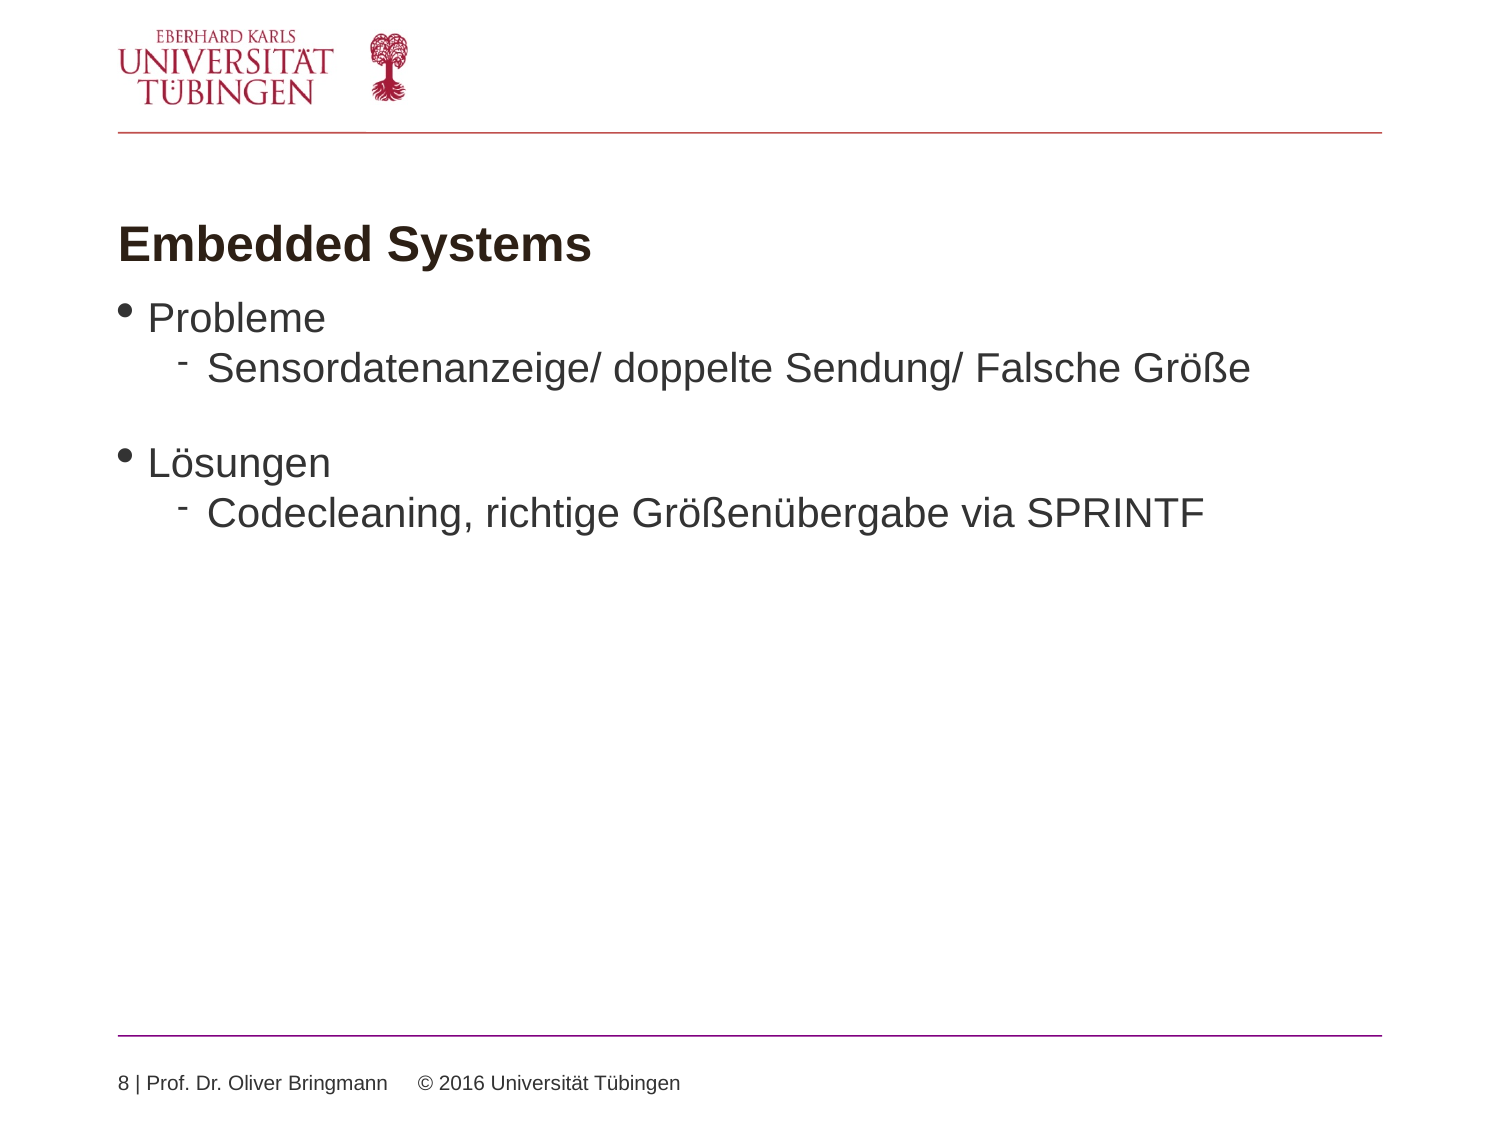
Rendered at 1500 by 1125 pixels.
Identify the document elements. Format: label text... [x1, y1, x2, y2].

text_box Probleme Sensordatenanzeige/ doppelte Sendung/ Falsche Größe Lösungen Codecleaning, richtige Größenübergabe via SPRINTF [117, 290, 1382, 1005]
picture [117, 29, 408, 105]
text_box Embedded Systems [117, 211, 1382, 272]
